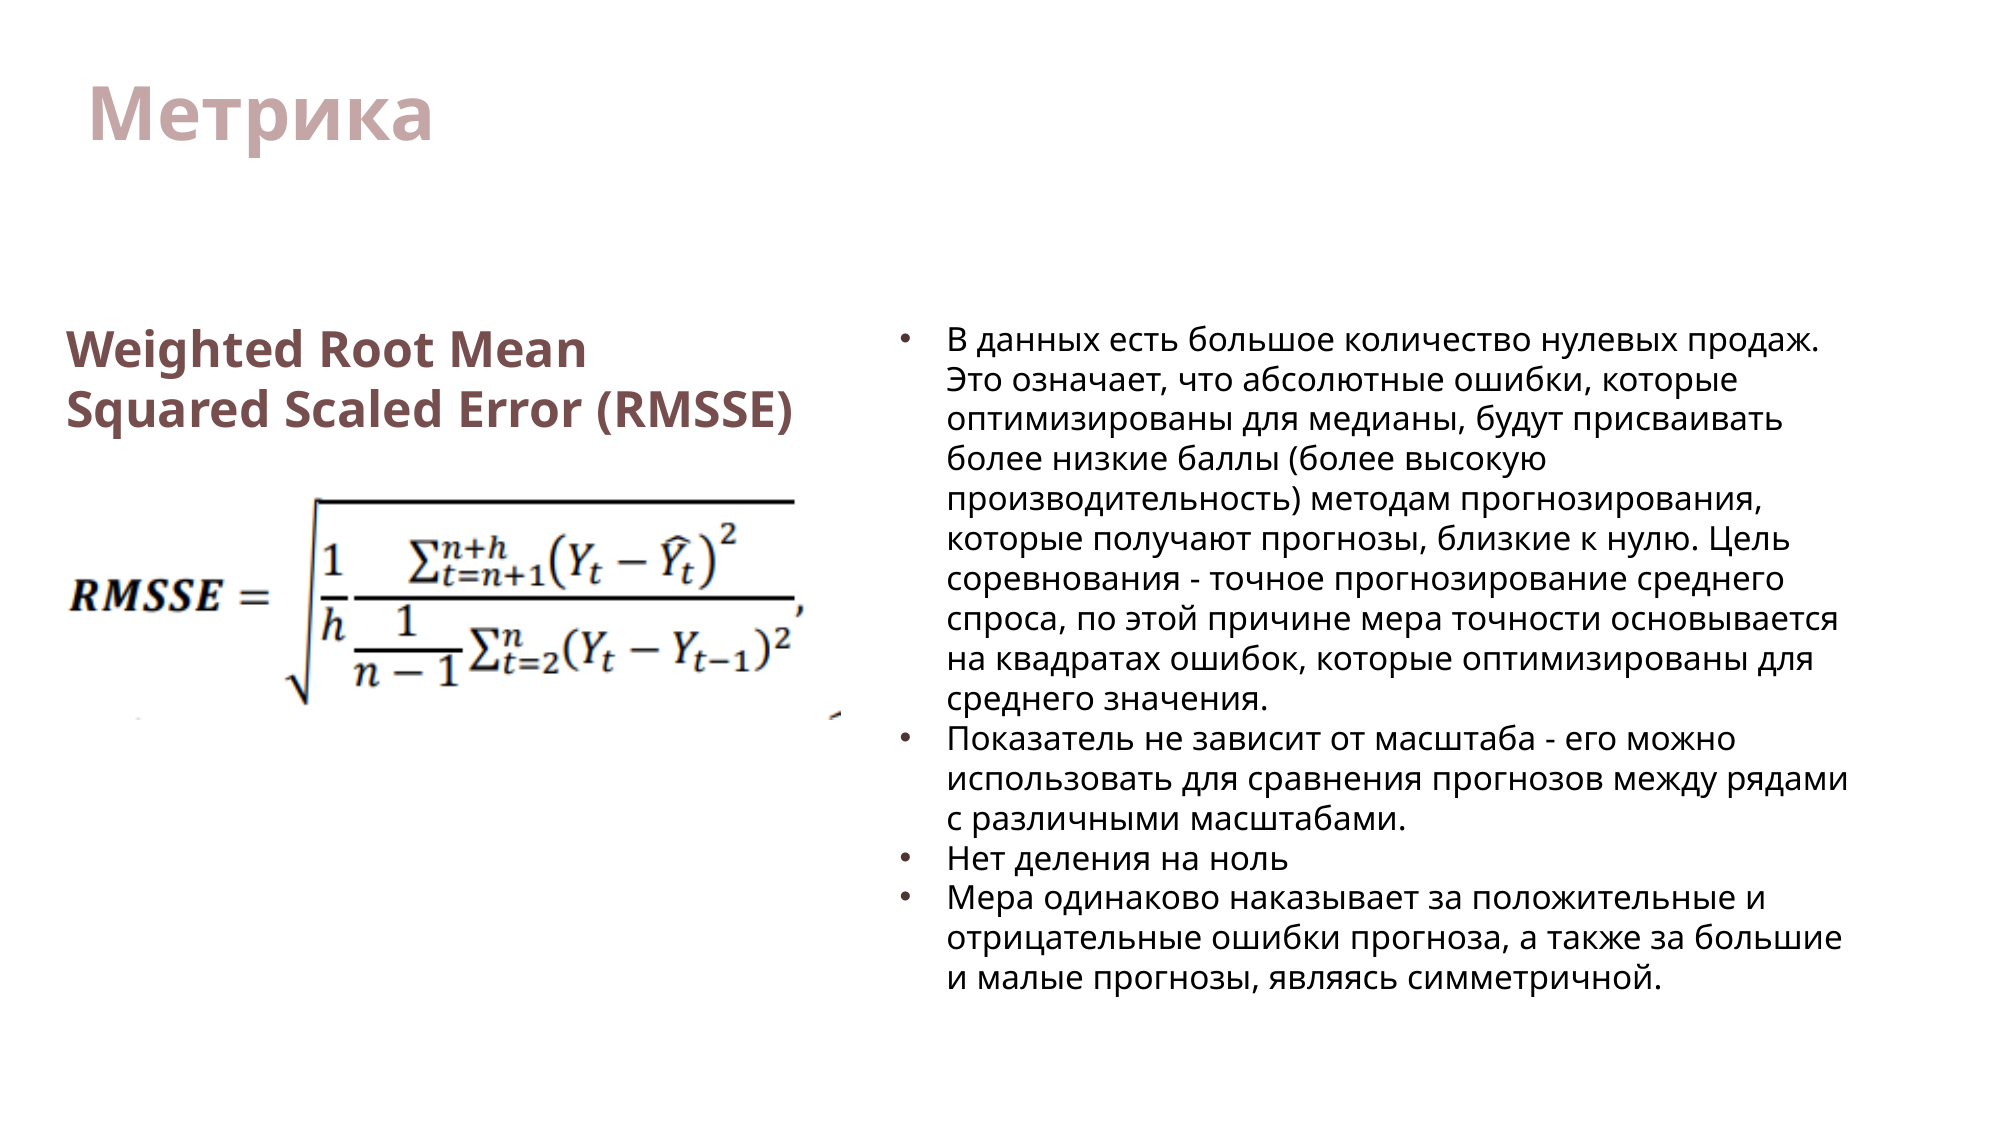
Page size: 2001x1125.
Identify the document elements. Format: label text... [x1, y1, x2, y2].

picture [27, 446, 841, 720]
text_box Weighted Root Mean Squared Scaled Error (RMSSE) [51, 310, 816, 446]
text_box Метрика [71, 57, 452, 163]
text_box В данных есть большое количество нулевых продаж. Это означает, что абсолютные ошибки, которые оптимизированы для медианы, будут присваивать более низкие баллы (более высокую производительность) методам прогнозирования, которые получают прогнозы, близкие к нулю. Цель соревнования - точное прогнозирование среднего спроса, по этой причине мера точности основывается на квадратах ошибок, которые оптимизированы для среднего значения. Показатель не зависит от масштаба - его можно использовать для сравнения прогнозов между рядами с различными масштабами. Нет деления на ноль Мера одинаково наказывает за положительные и отрицательные ошибки прогноза, а также за большие и малые прогнозы, являясь симметричной. [884, 310, 1885, 1004]
